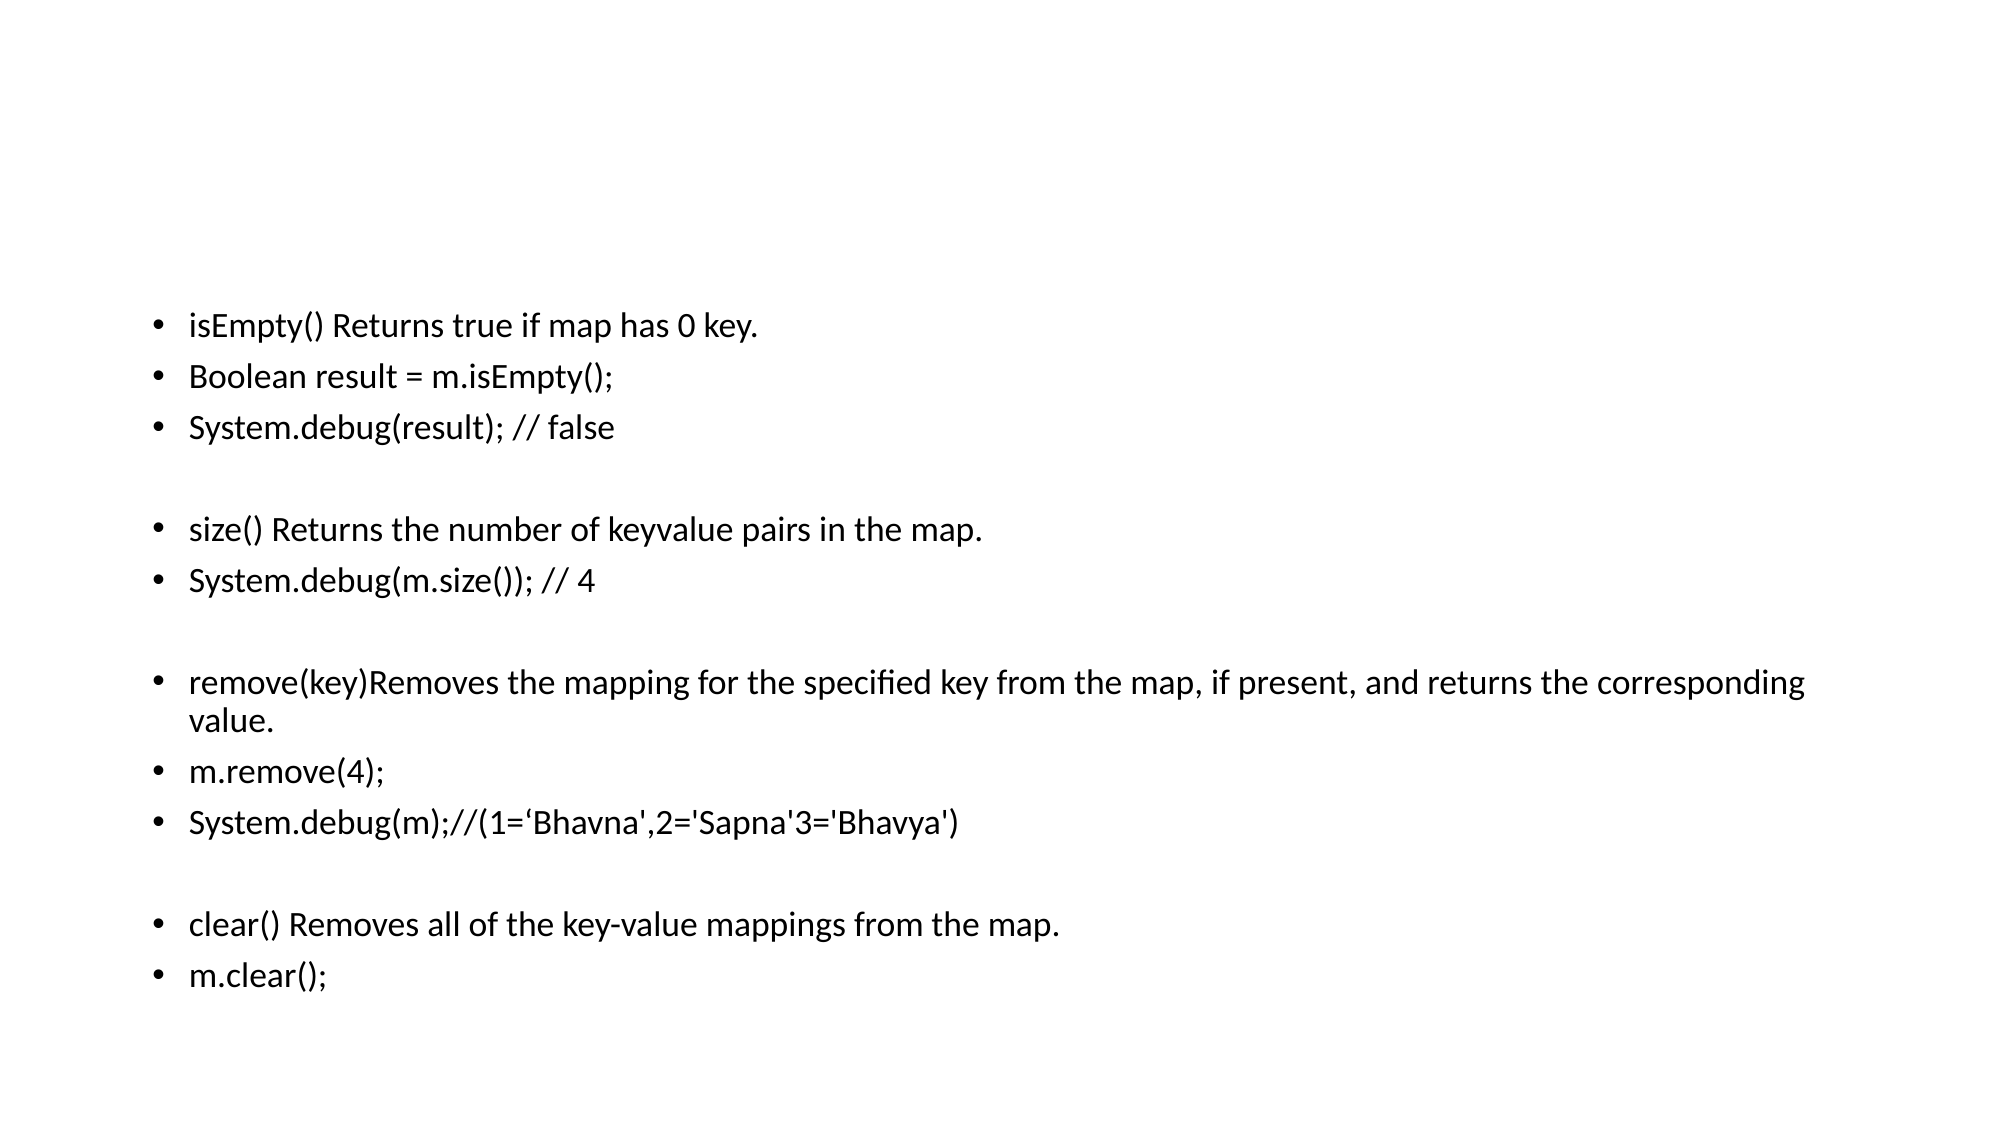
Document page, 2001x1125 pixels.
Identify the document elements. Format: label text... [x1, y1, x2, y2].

list isEmpty() Returns true if map has 0 key. Boolean result = m.isEmpty(); System.debug(result); // false size() Returns the number of keyvalue pairs in the map. System.debug(m.size()); // 4 remove(key)Removes the mapping for the specified key from the map, if present, and returns the corresponding value. m.remove(4); System.debug(m);//(1=‘Bhavna',2='Sapna'3='Bhavya') clear() Removes all of the key-value mappings from the map. m.clear(); [137, 299, 1863, 1014]
